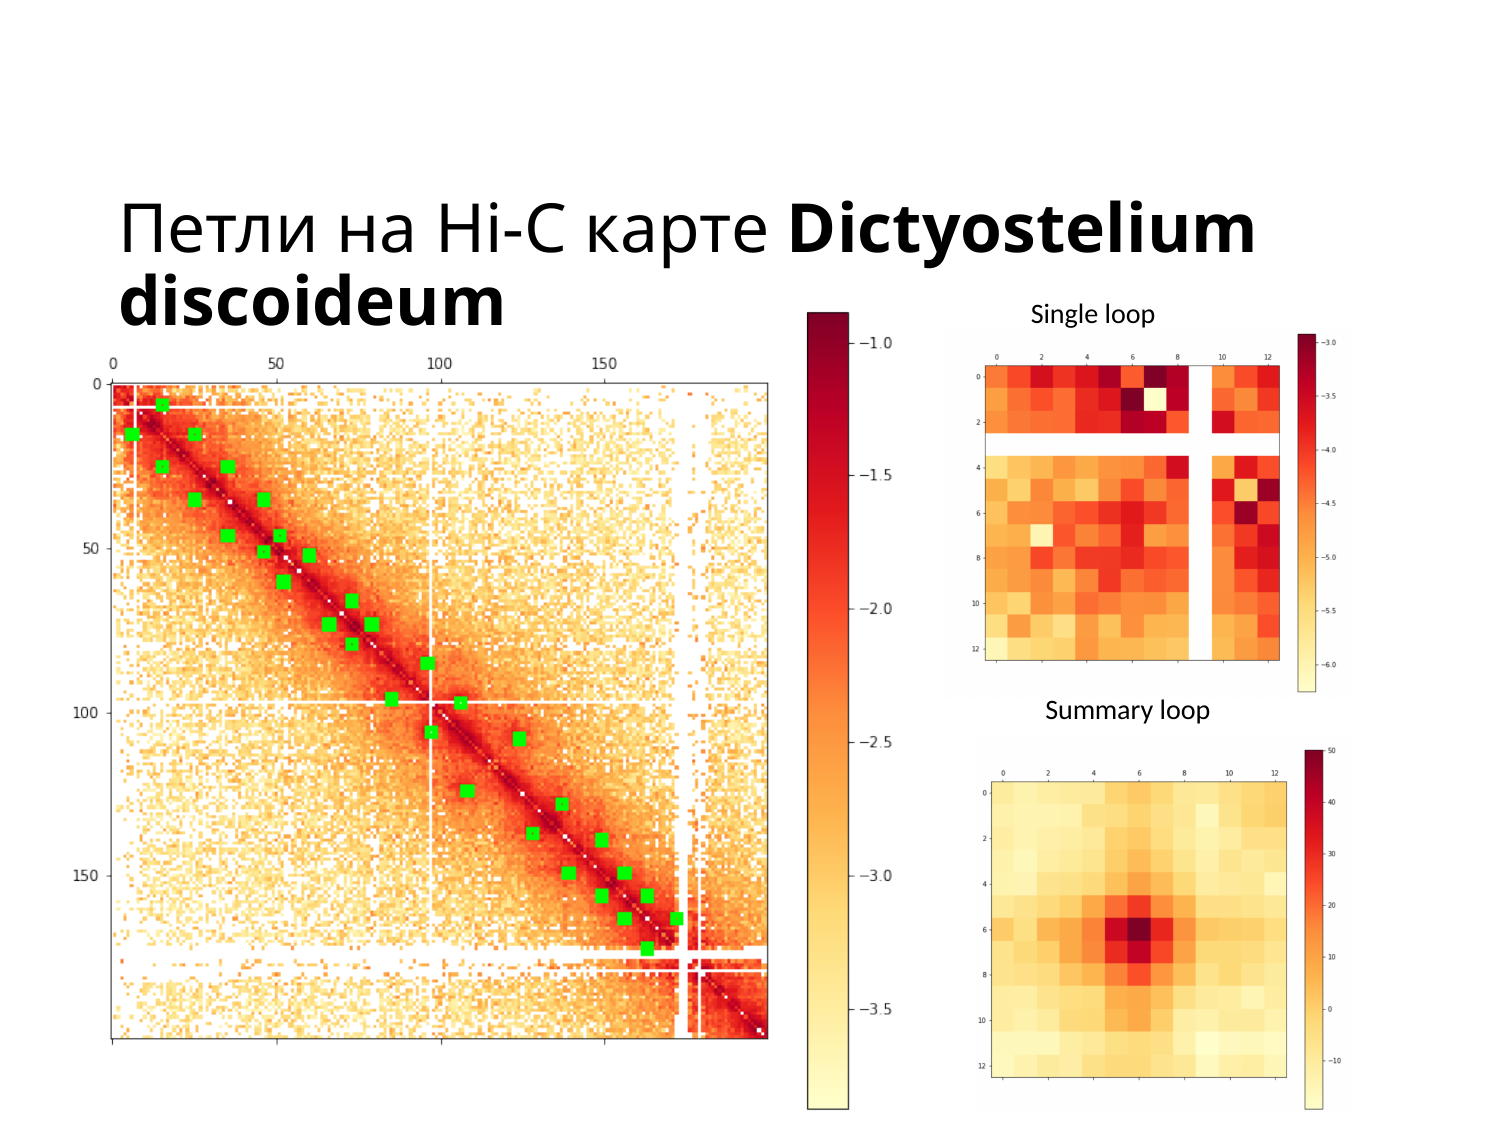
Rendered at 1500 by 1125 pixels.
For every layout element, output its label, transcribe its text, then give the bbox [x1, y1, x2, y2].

text_box Summary loop [1030, 701, 1257, 733]
title Петли на Hi-C карте Dictyostelium discoideum [103, 185, 1488, 349]
picture [976, 733, 1354, 1116]
text_box Single loop [1016, 287, 1316, 329]
picture [944, 329, 1354, 701]
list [62, 296, 903, 1125]
